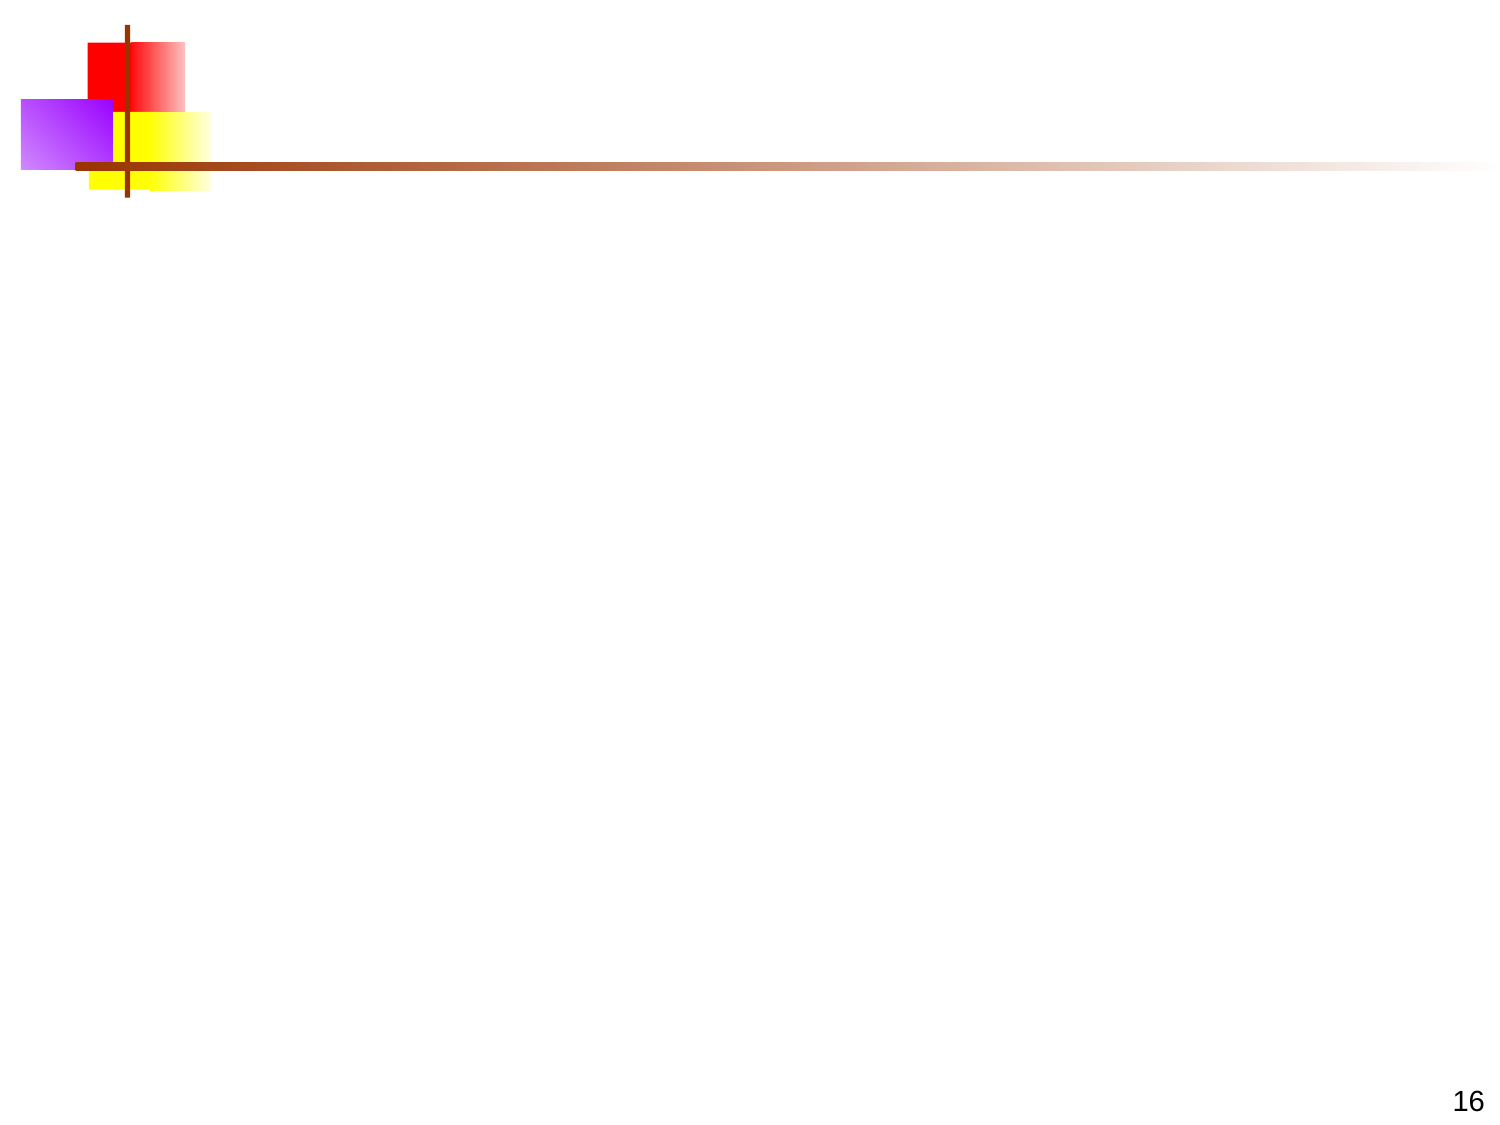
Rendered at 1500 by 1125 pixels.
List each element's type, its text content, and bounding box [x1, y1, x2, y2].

slide_number 16 [1187, 1050, 1500, 1125]
